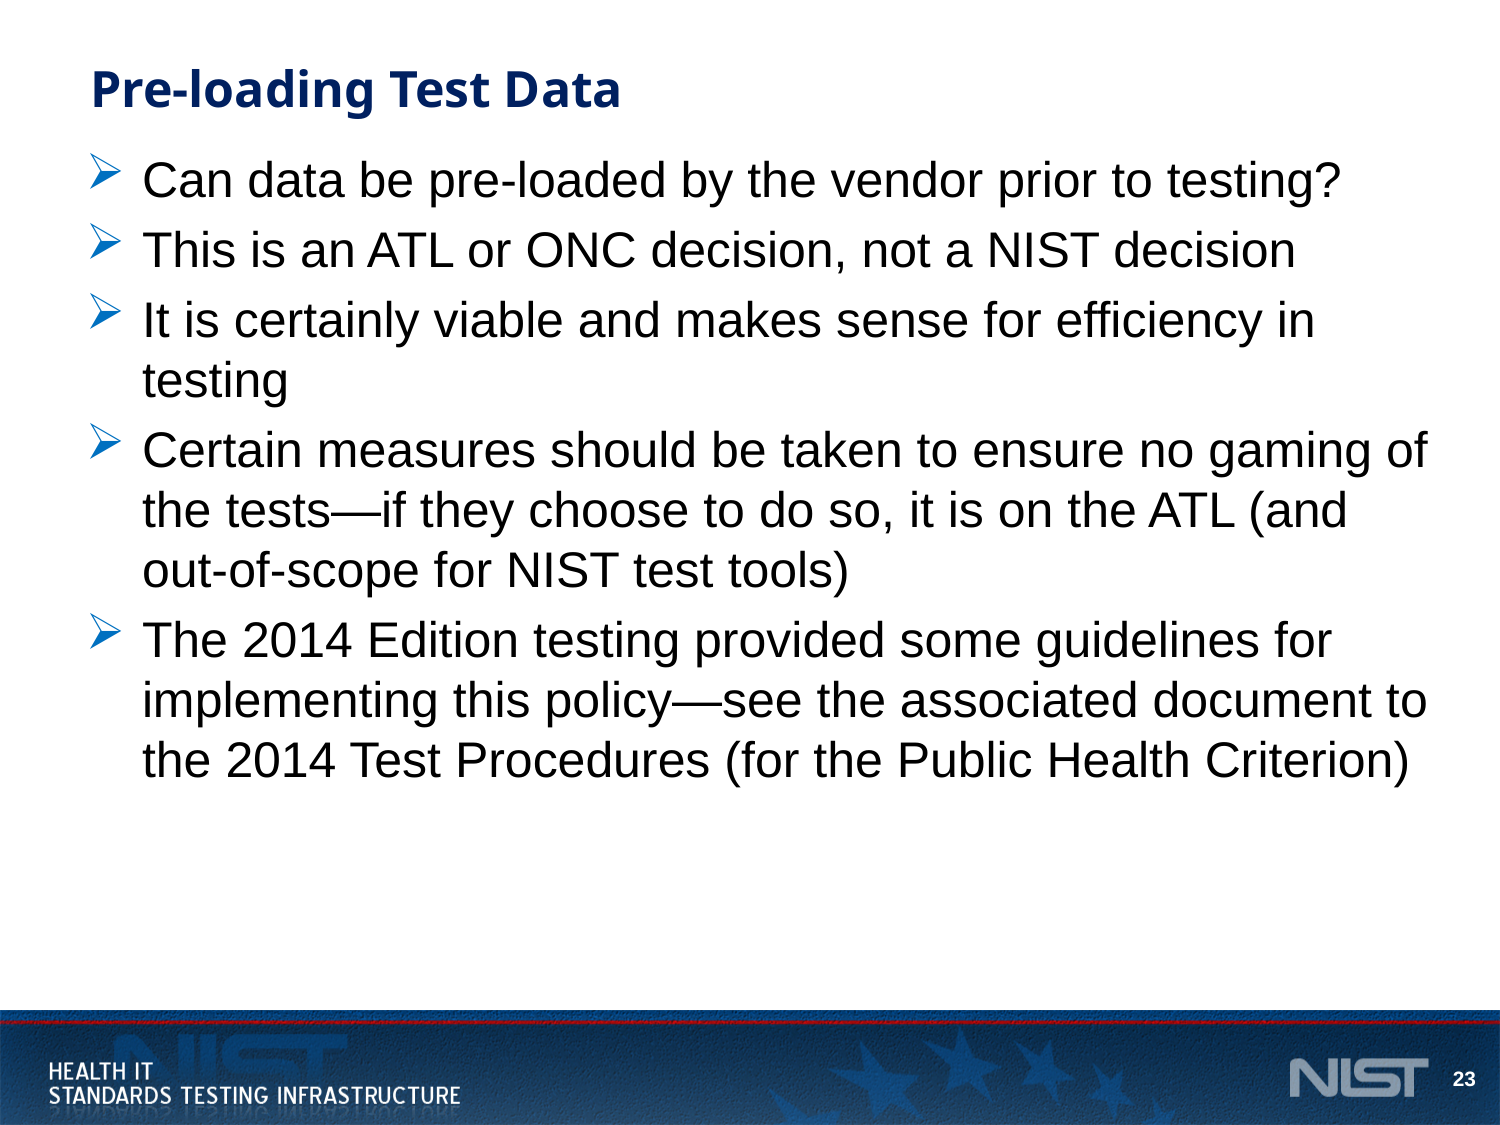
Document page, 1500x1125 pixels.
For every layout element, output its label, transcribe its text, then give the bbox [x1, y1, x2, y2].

title Pre-loading Test Data [74, 49, 1451, 138]
picture [0, 1010, 1500, 1125]
list Can data be pre-loaded by the vendor prior to testing? This is an ATL or ONC decision, not a NIST decision It is certainly viable and makes sense for efficiency in testing Certain measures should be taken to ensure no gaming of the tests—if they choose to do so, it is on the ATL (and out-of-scope for NIST test tools) The 2014 Edition testing provided some guidelines for implementing this policy—see the associated document to the 2014 Test Procedures (for the Public Health Criterion) [70, 139, 1446, 978]
